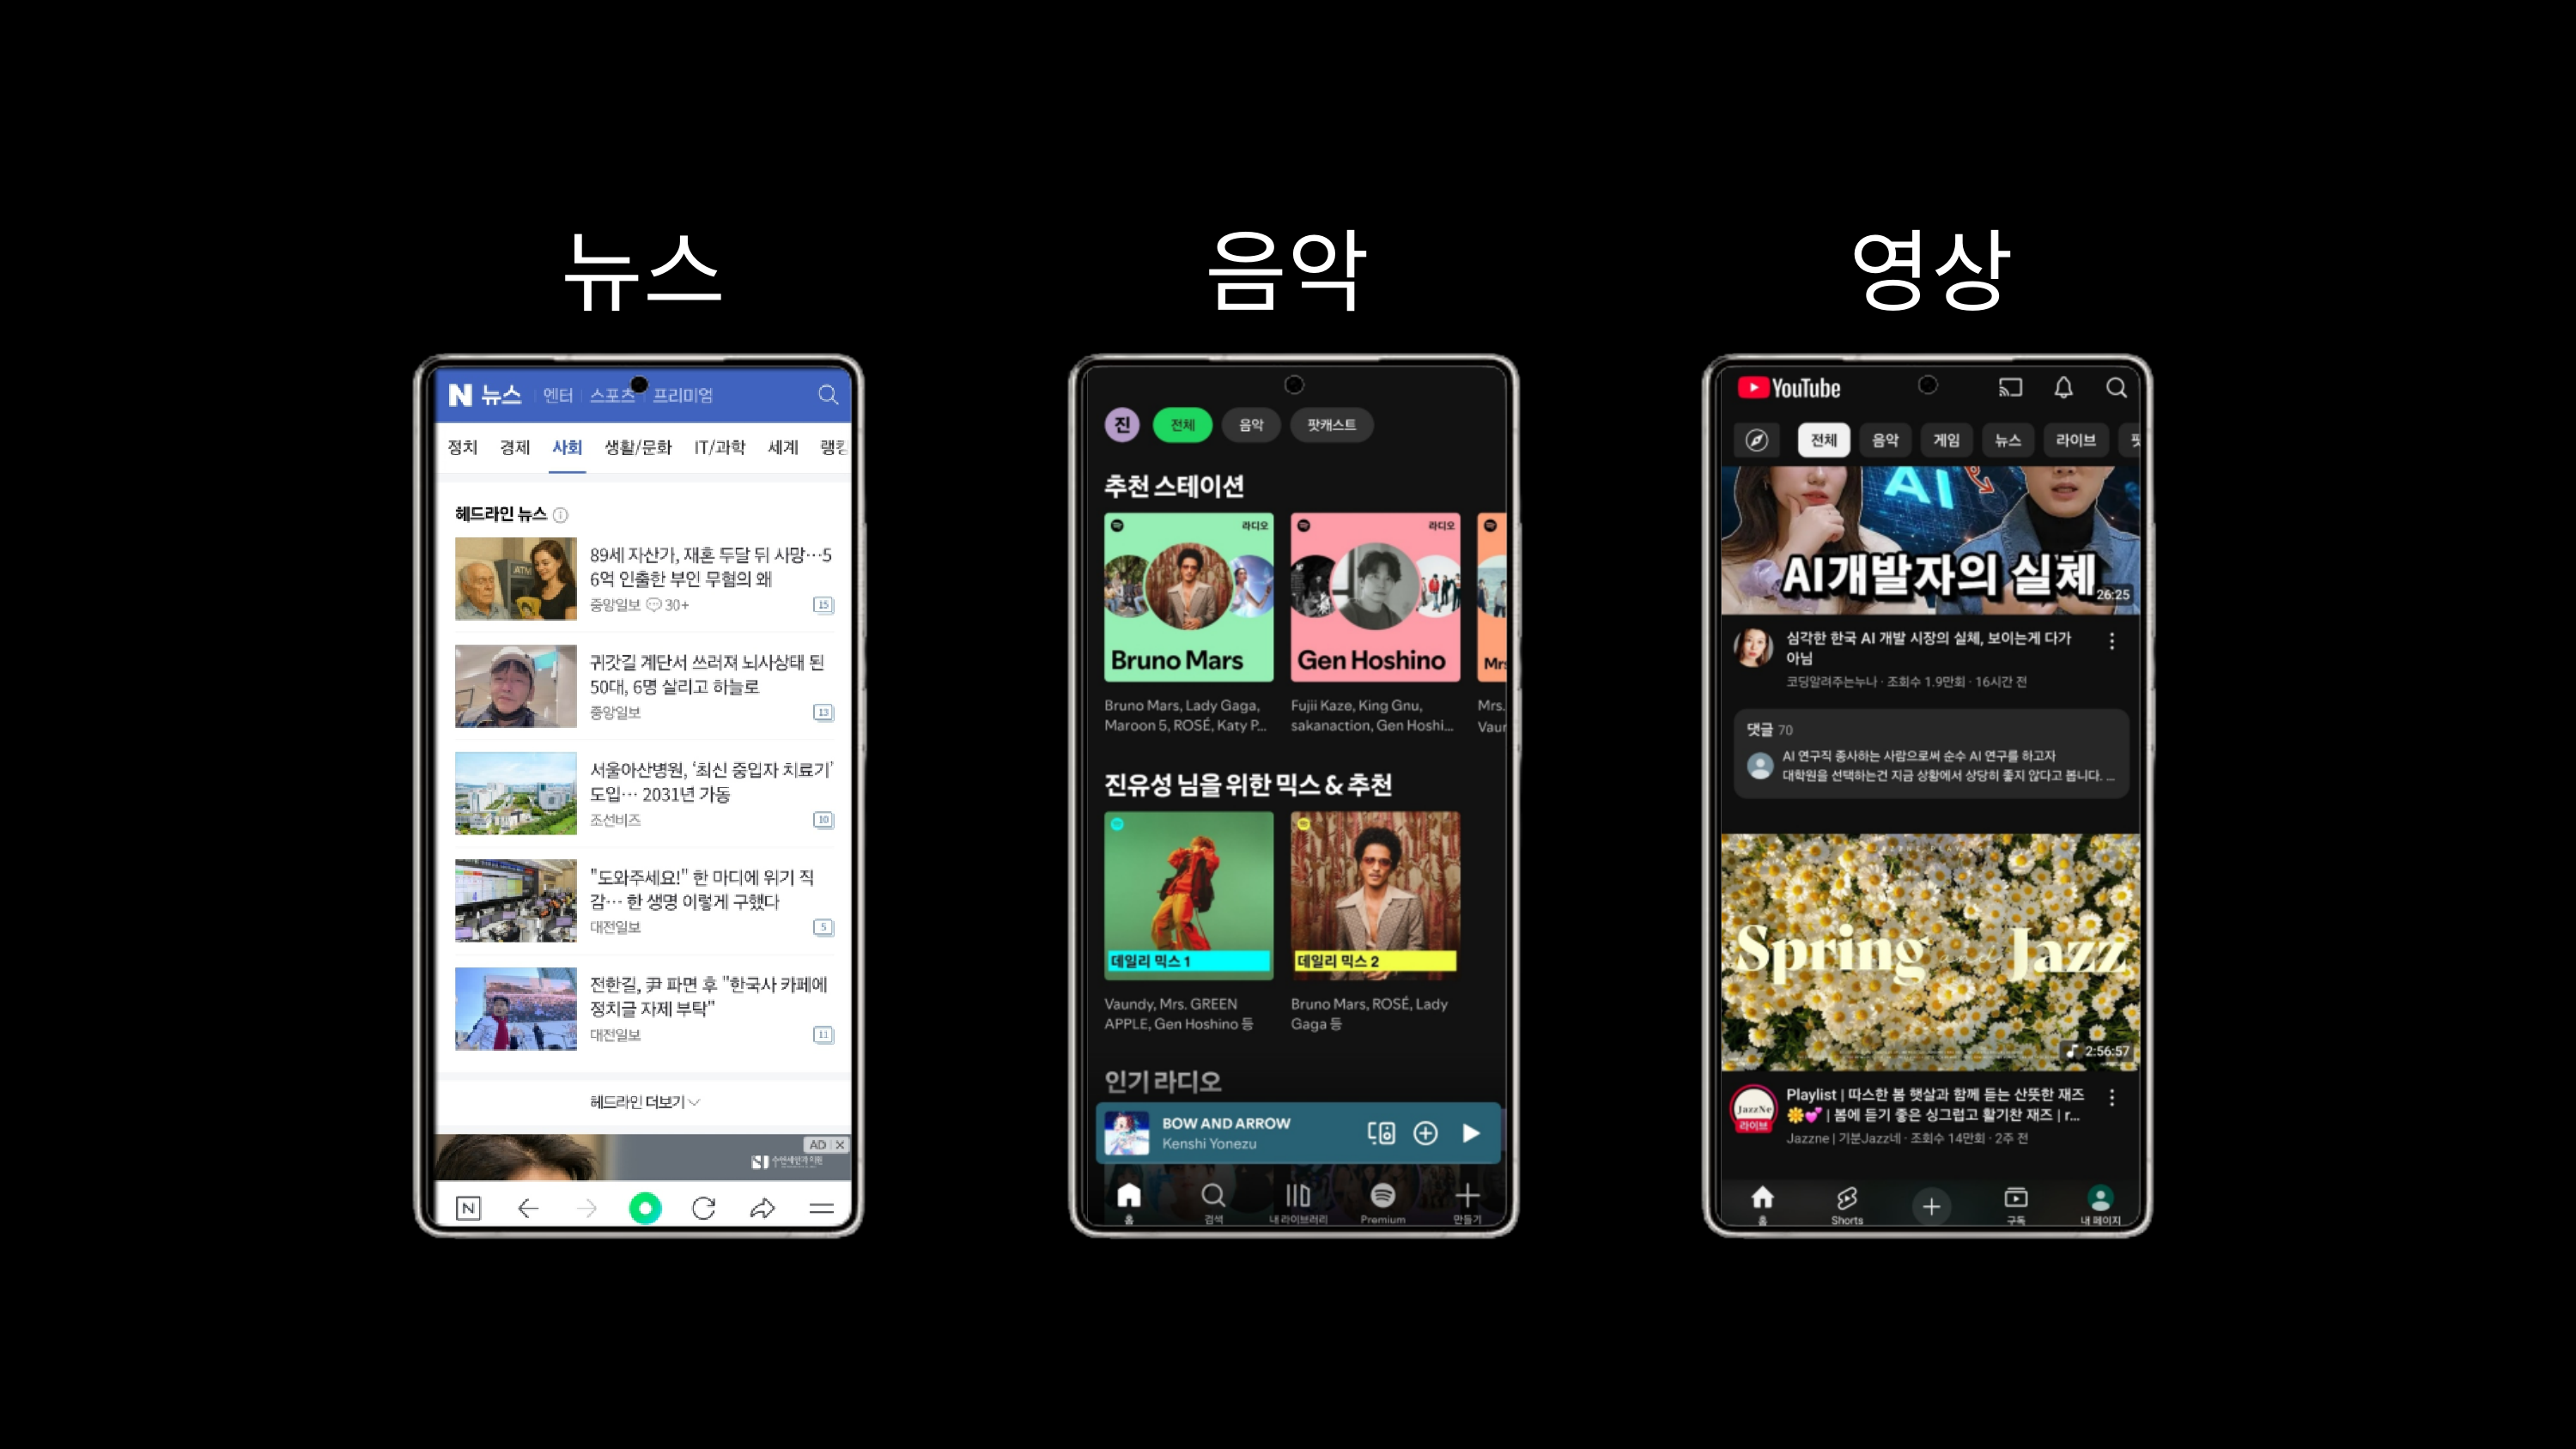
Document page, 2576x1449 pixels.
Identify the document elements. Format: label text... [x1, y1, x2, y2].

text_box 뉴스 [558, 209, 730, 336]
text_box 영상 [1846, 209, 2018, 336]
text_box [407, 347, 880, 1249]
text_box 음악 [1202, 209, 1374, 336]
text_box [1062, 347, 1535, 1249]
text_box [1695, 347, 2169, 1249]
